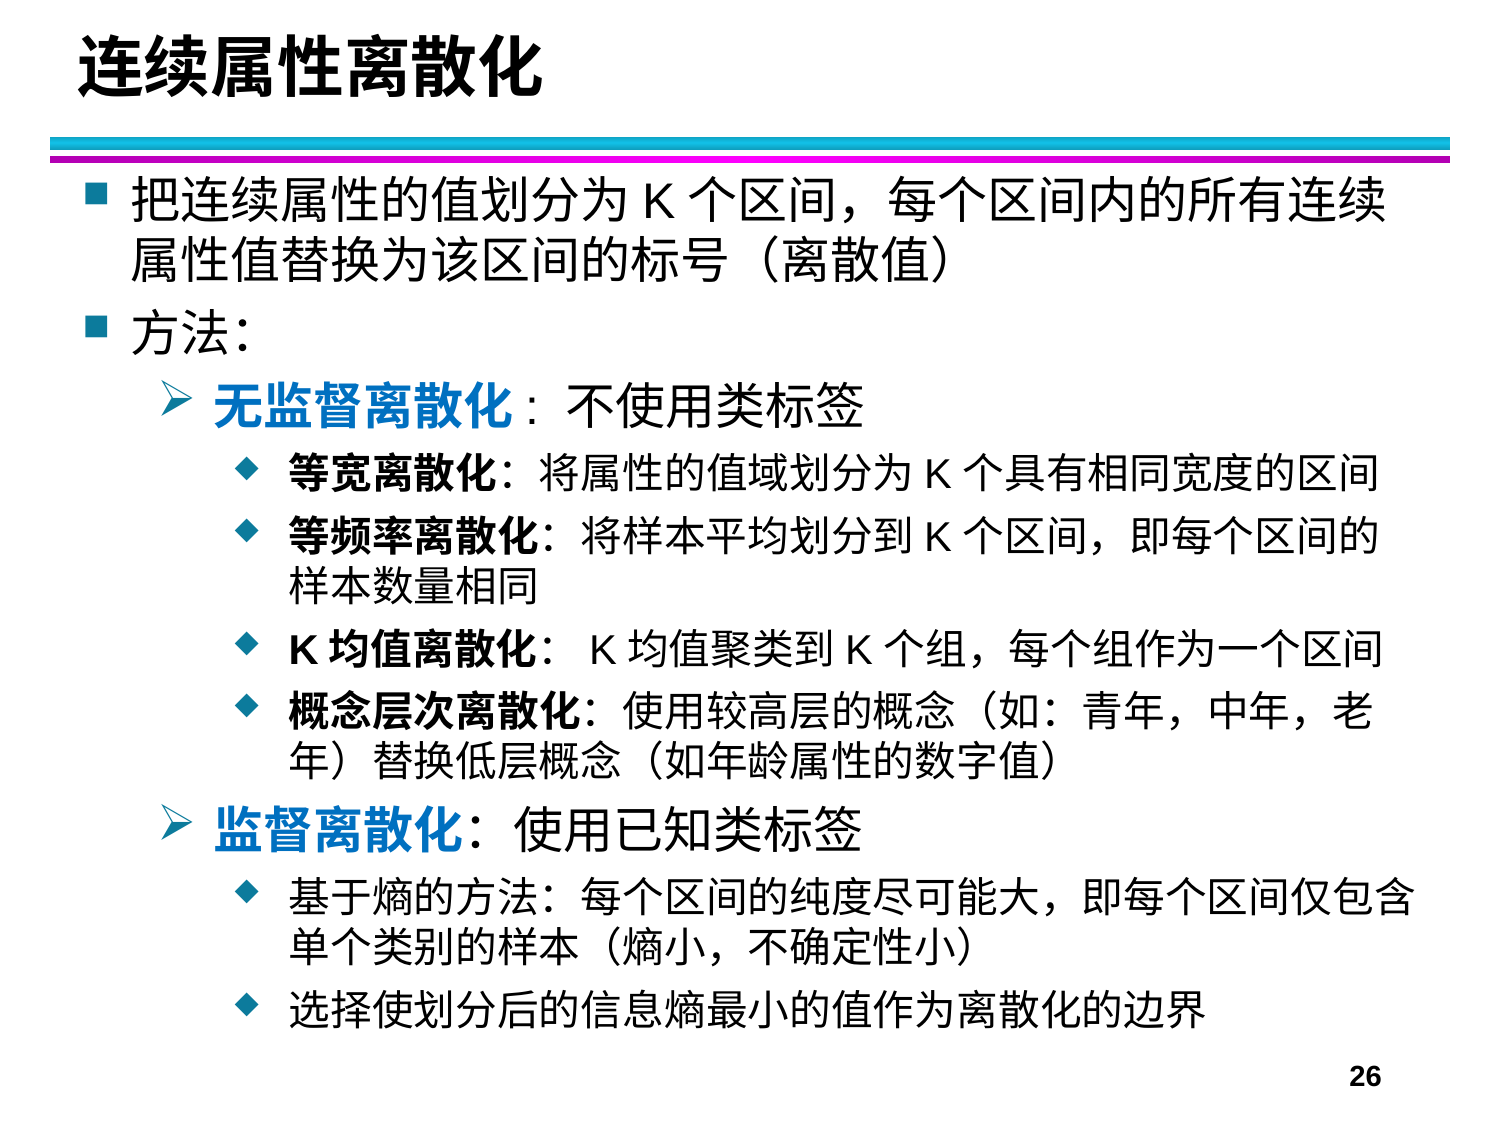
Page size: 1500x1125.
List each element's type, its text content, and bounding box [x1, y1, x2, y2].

list 把连续属性的值划分为K个区间，每个区间内的所有连续属性值替换为该区间的标号（离散值） 方法： 无监督离散化: 不使用类标签 等宽离散化：将属性的值域划分为K个具有相同宽度的区间 等频率离散化：将样本平均划分到K个区间，即每个区间的样本数量相同 K均值离散化：K均值聚类到K个组，每个组作为一个区间 概念层次离散化：使用较高层的概念（如：青年，中年，老年）替换低层概念（如年龄属性的数字值） 监督离散化：使用已知类标签 基于熵的方法：每个区间的纯度尽可能大，即每个区间仅包含单个类别的样本（熵小，不确定性小） 选择使划分后的信息熵最小的值作为离散化的边界 [67, 160, 1432, 1038]
title 连续属性离散化 [62, 24, 1421, 113]
